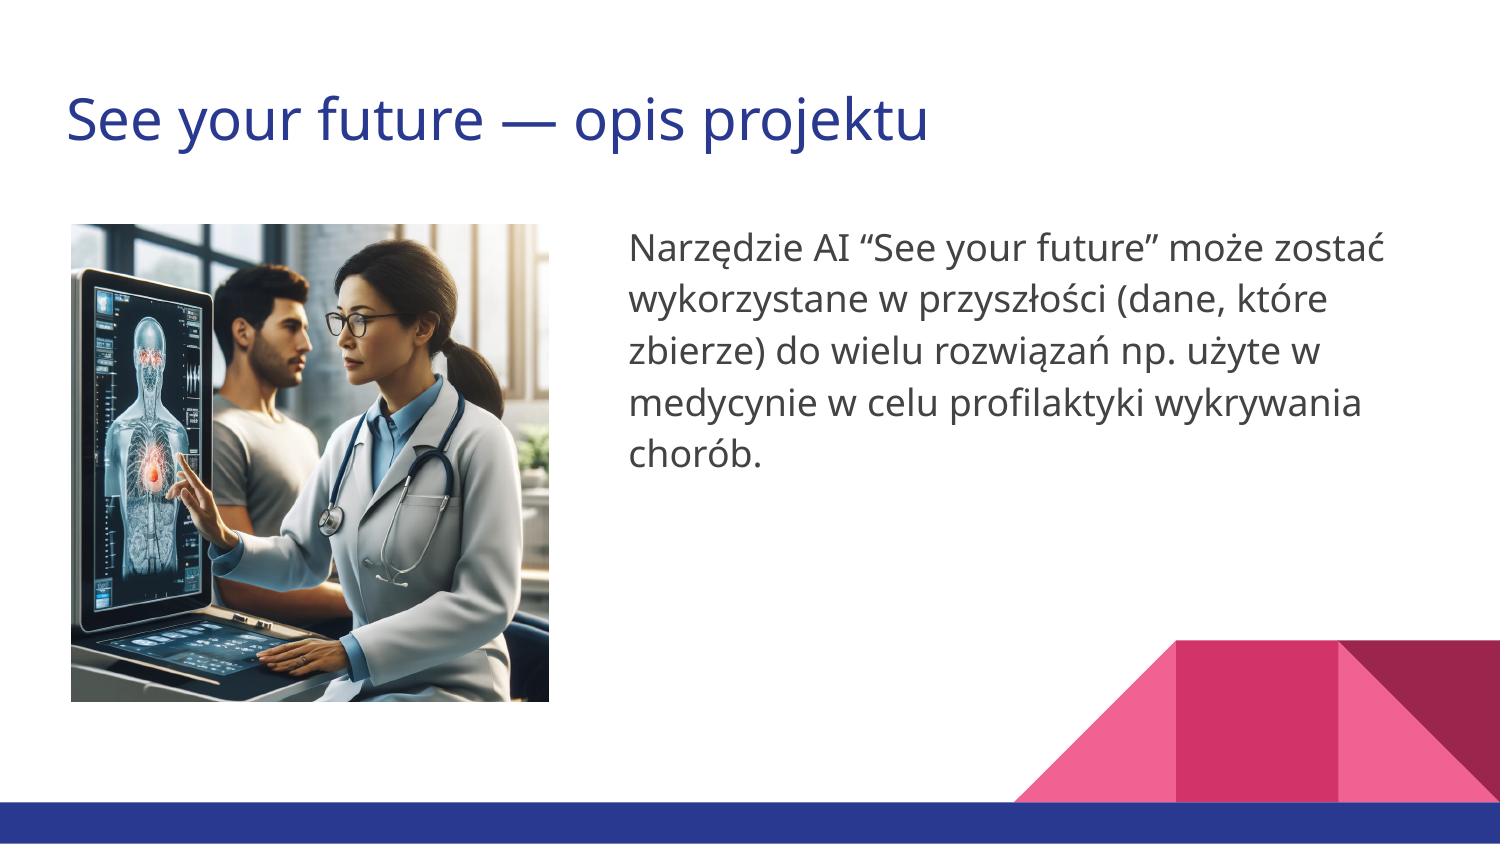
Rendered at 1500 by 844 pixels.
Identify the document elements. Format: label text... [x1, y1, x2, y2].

picture [71, 224, 549, 702]
list Narzędzie AI “See your future” może zostać wykorzystane w przyszłości (dane, które zbierze) do wielu rozwiązań np. użyte w medycynie w celu profilaktyki wykrywania chorób. [613, 201, 1449, 750]
title See your future — opis projektu [51, 67, 1449, 167]
